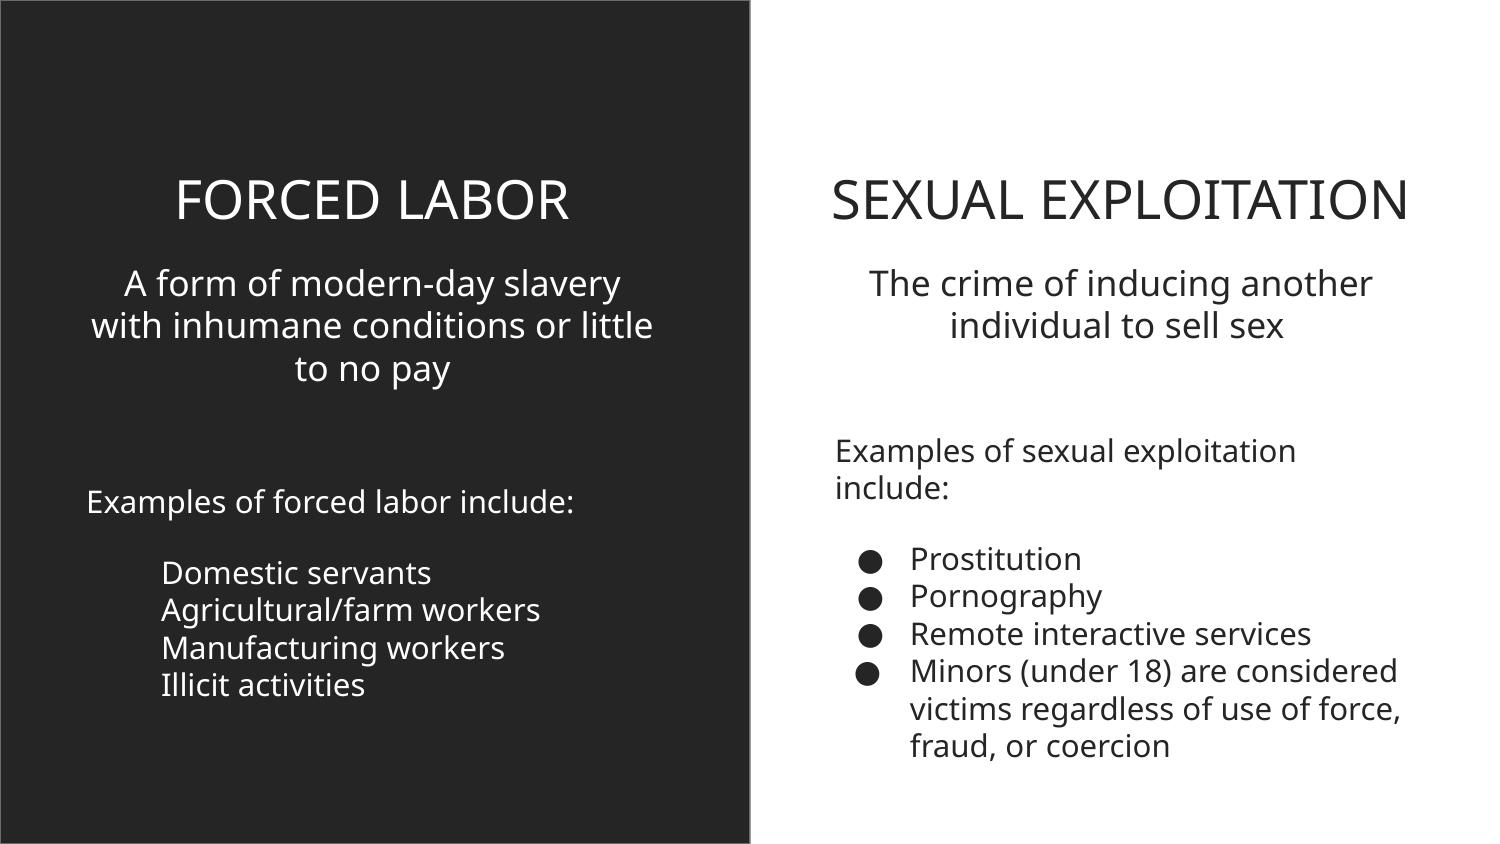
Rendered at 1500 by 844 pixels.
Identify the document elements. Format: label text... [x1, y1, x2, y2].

title FORCED LABOR [25, 90, 720, 246]
subtitle A form of modern-day slavery with inhumane conditions or little to no pay \ Examples of forced labor include: Domestic servants Agricultural/farm workers Manufacturing workers Illicit activities [70, 245, 675, 381]
subtitle The crime of inducing another individual to sell sex Examples of sexual exploitation include: Prostitution Pornography Remote interactive services Minors (under 18) are considered victims regardless of use of force, fraud, or coercion [820, 245, 1424, 381]
title SEXUAL EXPLOITATION [774, 90, 1469, 246]
